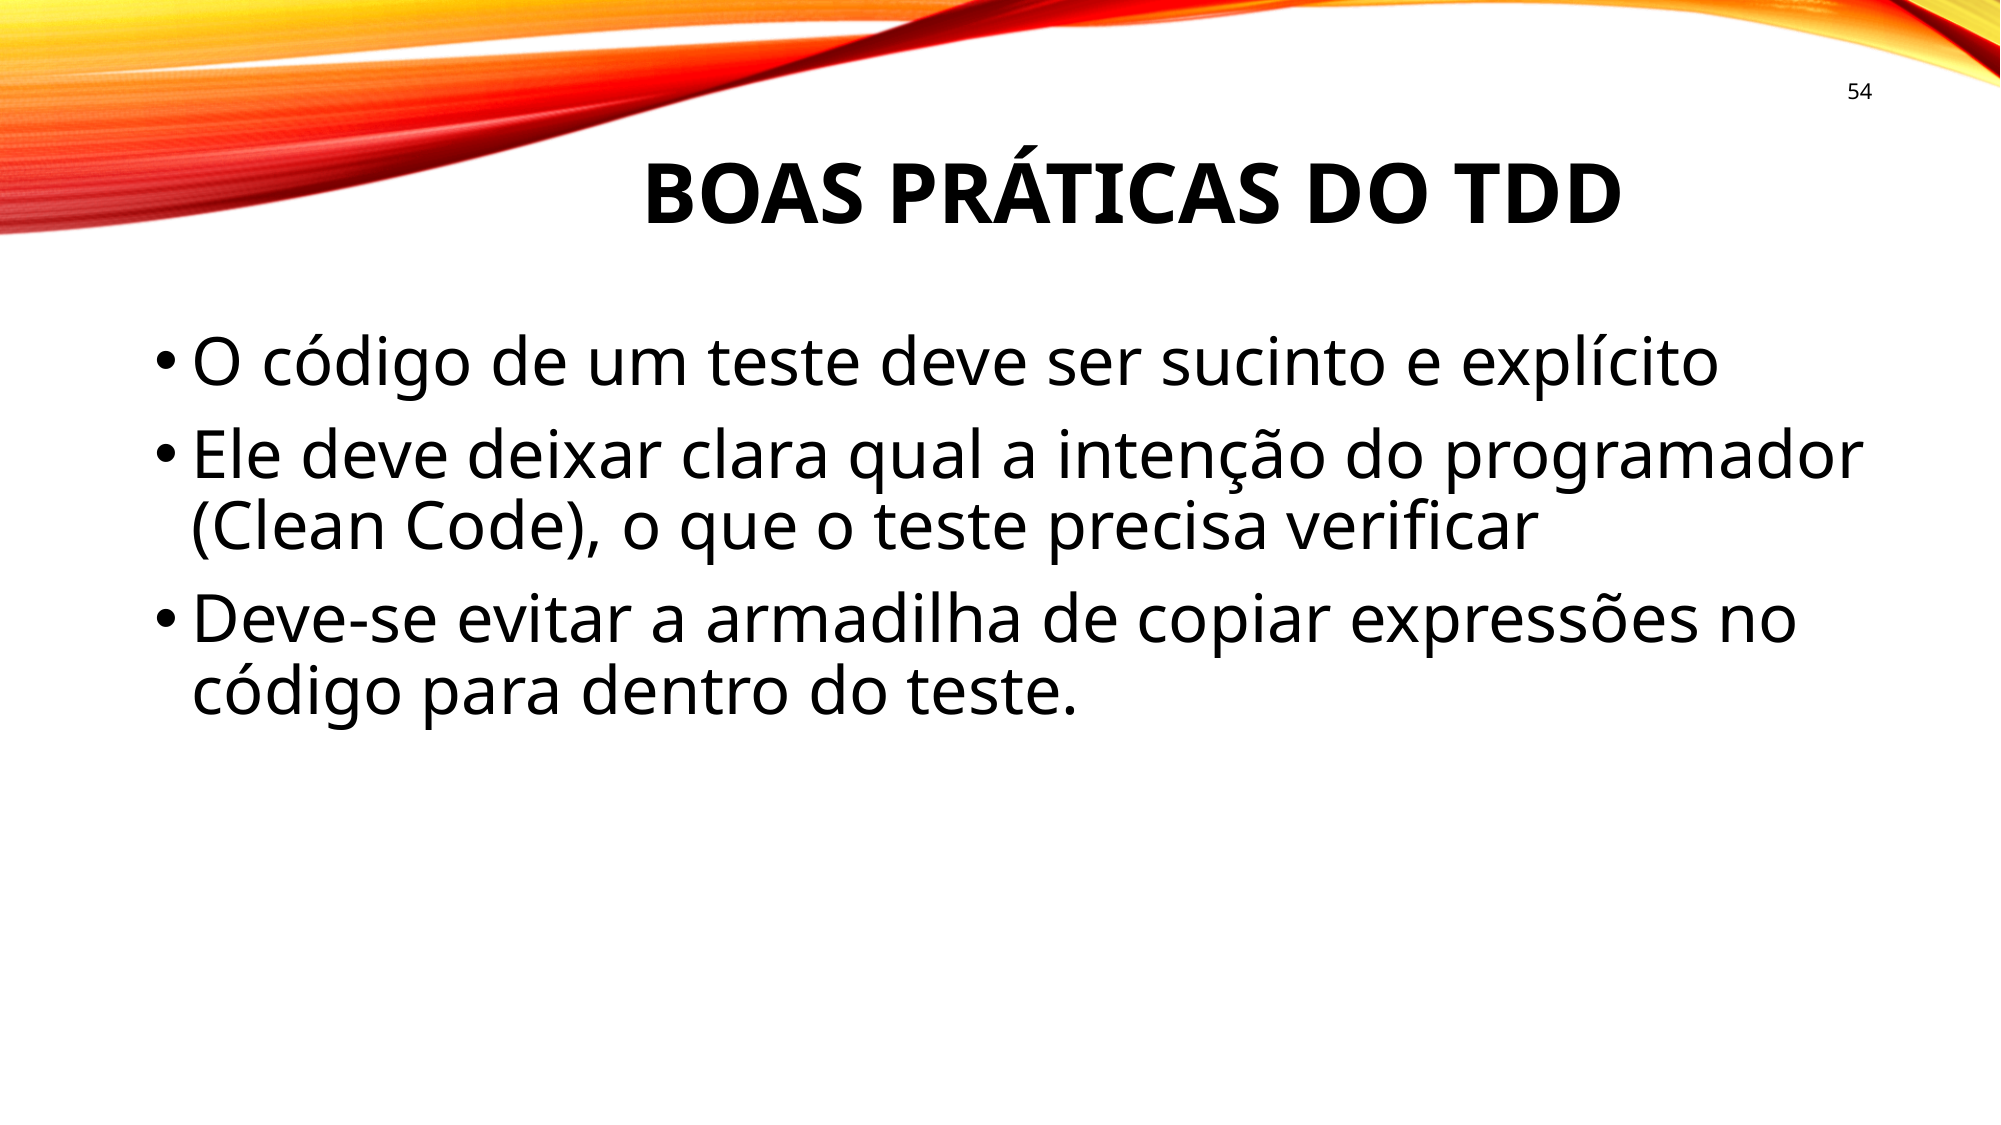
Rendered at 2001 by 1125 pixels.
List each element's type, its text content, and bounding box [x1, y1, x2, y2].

list O código de um teste deve ser sucinto e explícito Ele deve deixar clara qual a intenção do programador (Clean Code), o que o teste precisa verificar Deve-se evitar a armadilha de copiar expressões no código para dentro do teste. [139, 320, 1888, 1059]
picture [0, 0, 2000, 237]
title Boas práticas do tdd [289, 72, 1977, 320]
slide_number 54 [1437, 62, 1888, 123]
